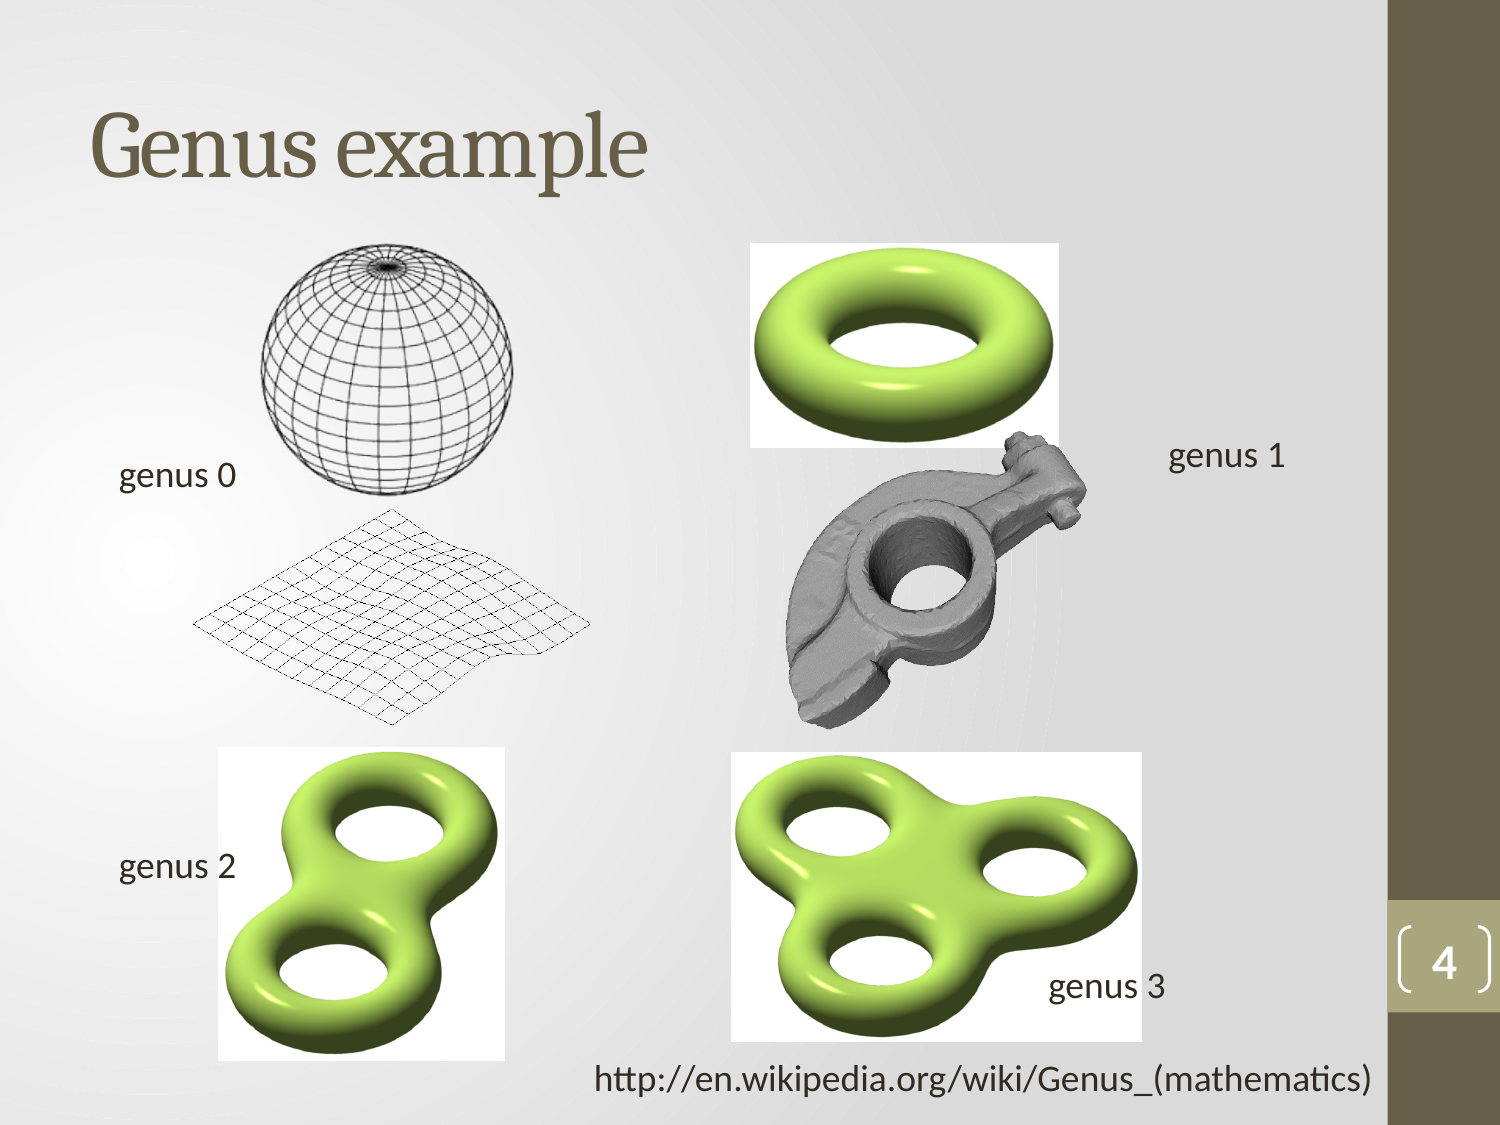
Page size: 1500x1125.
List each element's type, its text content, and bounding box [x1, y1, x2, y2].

text_box genus 3 [1154, 953, 1232, 1013]
picture [749, 243, 1091, 732]
title Genus example [75, 45, 1325, 233]
text_box genus 1 [1153, 422, 1352, 483]
text_box genus 0 [53, 442, 205, 503]
slide_number 4 [1397, 925, 1492, 994]
text_box http://en.wikipedia.org/wiki/Genus_(mathematics) [481, 1046, 1388, 1107]
picture [731, 752, 1143, 1043]
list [207, 185, 565, 497]
text_box genus 2 [53, 834, 214, 894]
picture [186, 504, 600, 732]
picture [217, 747, 505, 1062]
